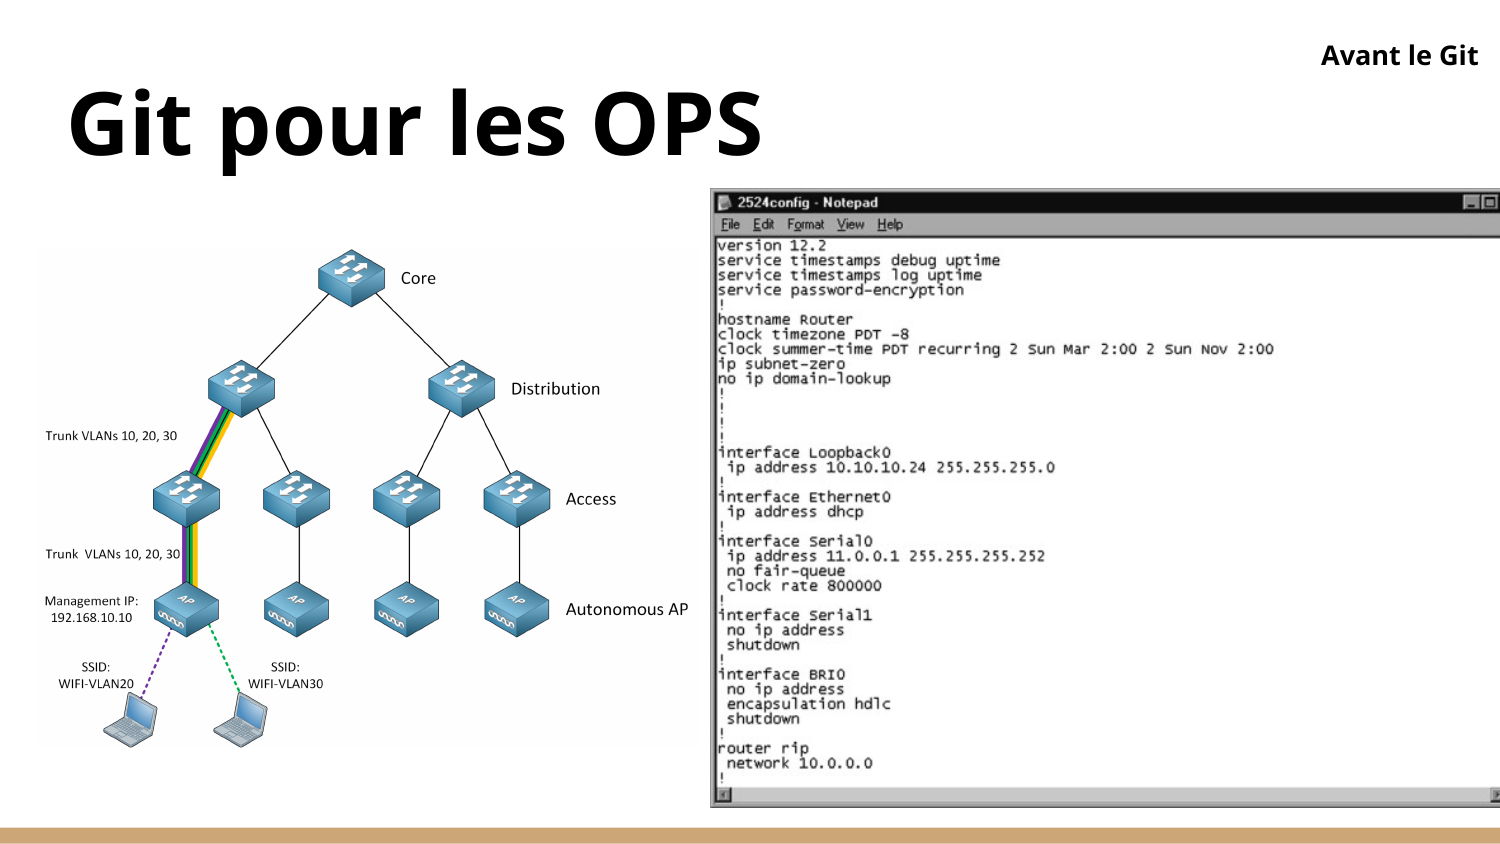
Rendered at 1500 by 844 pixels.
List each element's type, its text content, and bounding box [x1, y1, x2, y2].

picture [37, 248, 699, 748]
picture [709, 187, 1500, 809]
list Avant le Git [1062, 18, 1500, 87]
title Git pour les OPS [51, 51, 1449, 189]
